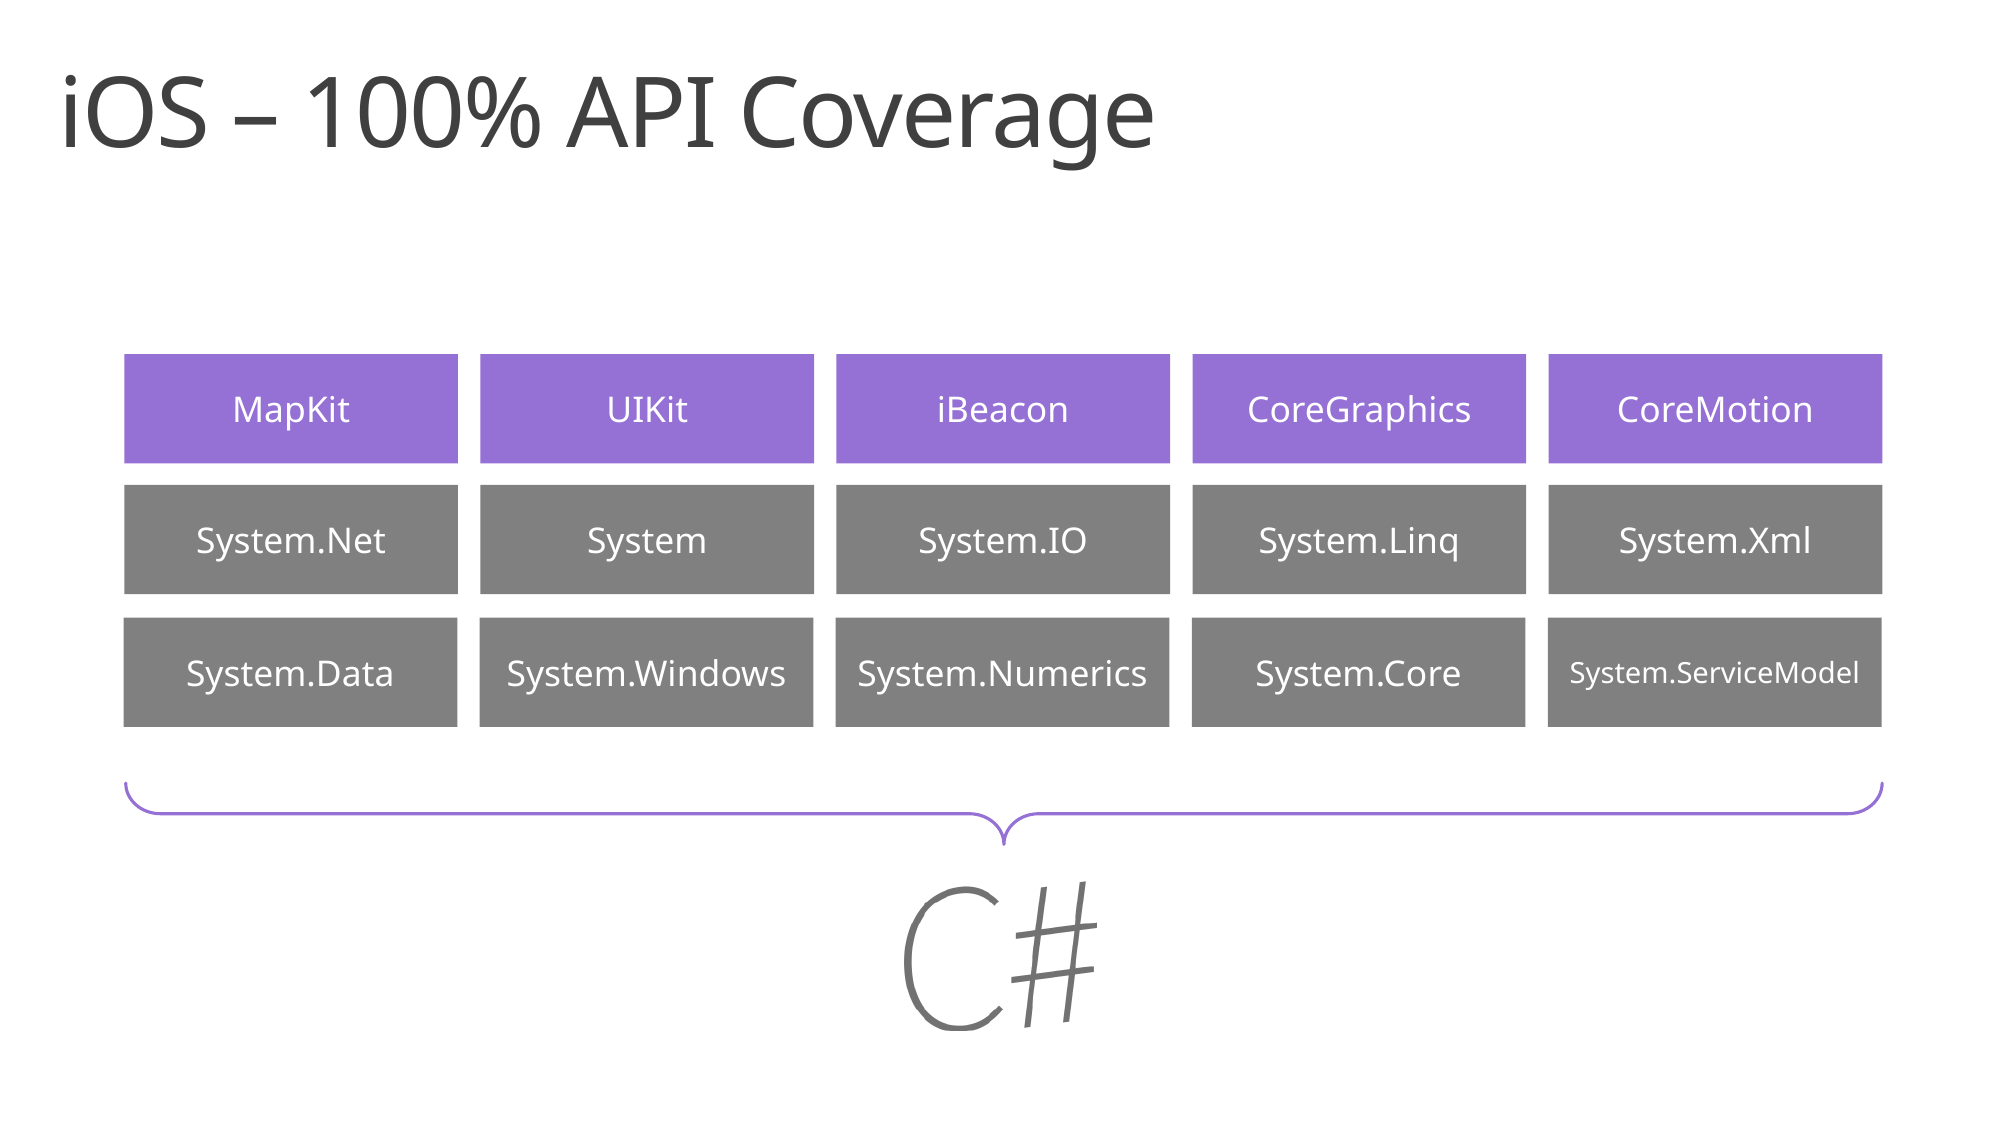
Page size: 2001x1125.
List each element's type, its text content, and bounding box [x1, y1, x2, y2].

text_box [1191, 617, 1526, 728]
title iOS – 100% API Coverage [43, 46, 1957, 196]
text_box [1547, 617, 1882, 728]
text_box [1192, 484, 1527, 595]
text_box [124, 353, 1883, 464]
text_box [1548, 484, 1883, 595]
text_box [480, 484, 815, 595]
picture [903, 880, 1097, 1031]
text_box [124, 484, 459, 595]
text_box [125, 783, 1883, 845]
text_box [479, 617, 814, 728]
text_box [835, 617, 1170, 728]
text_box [836, 484, 1171, 595]
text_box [123, 617, 458, 728]
